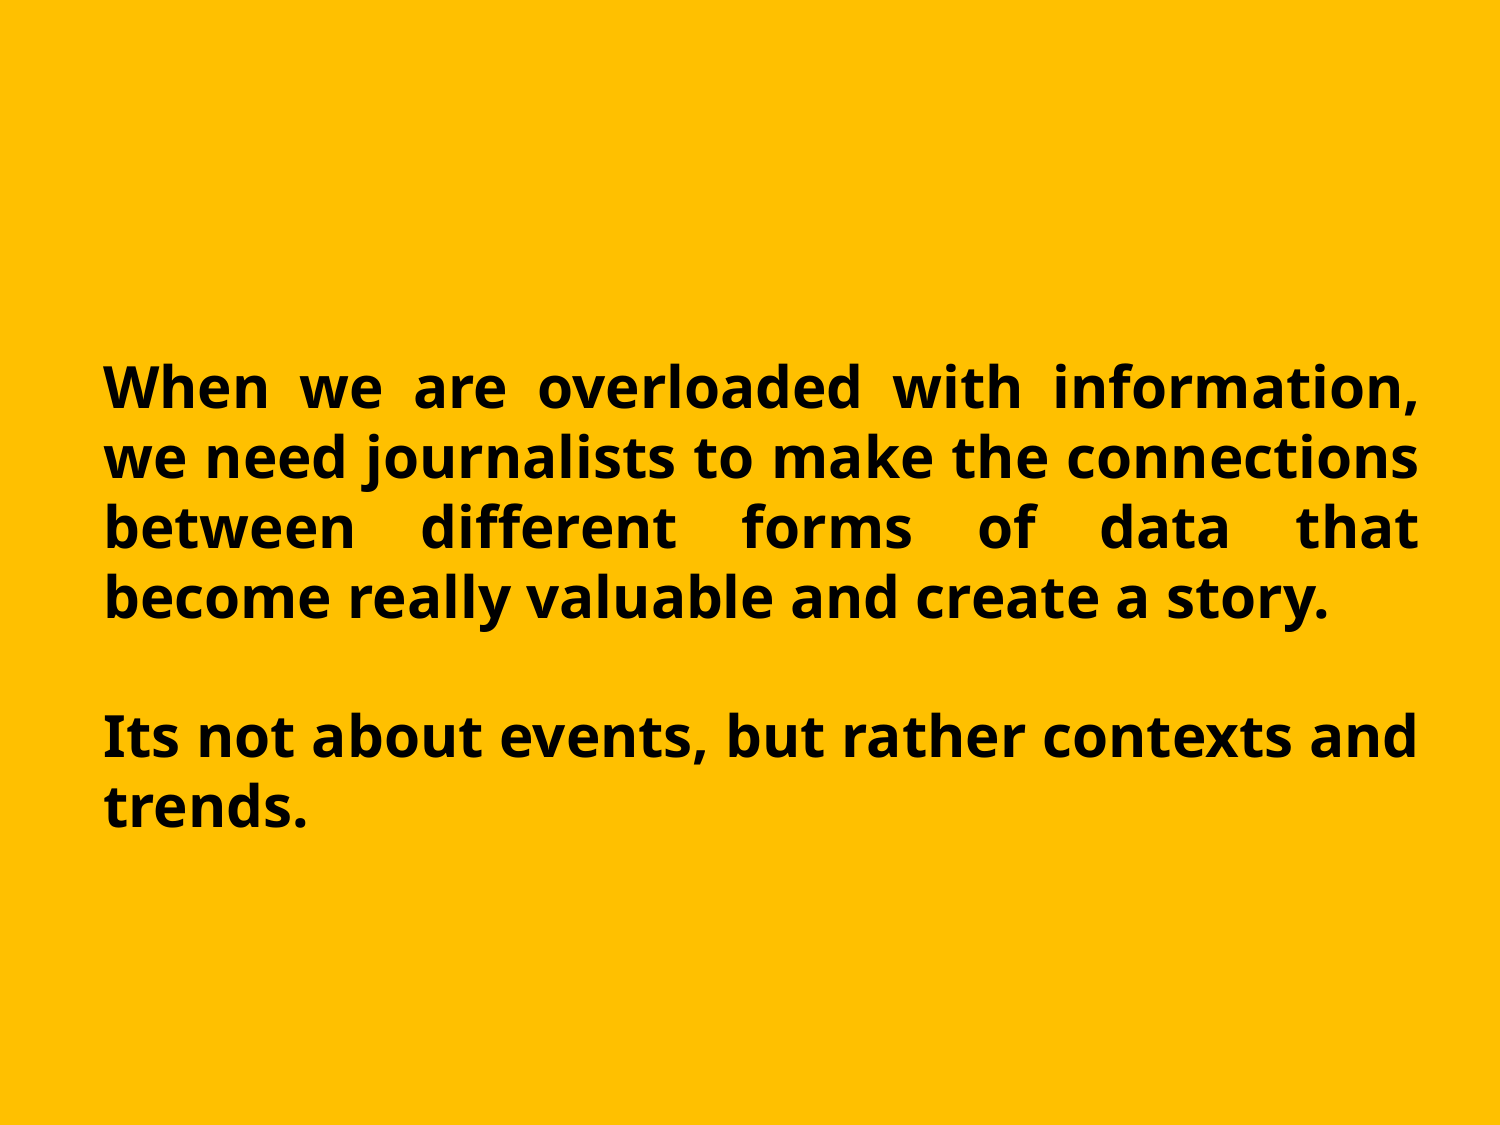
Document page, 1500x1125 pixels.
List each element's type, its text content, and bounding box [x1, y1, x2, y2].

text_box When we are overloaded with information, we need journalists to make the connections between different forms of data that become really valuable and create a story. Its not about events, but rather contexts and trends. [88, 184, 1436, 917]
